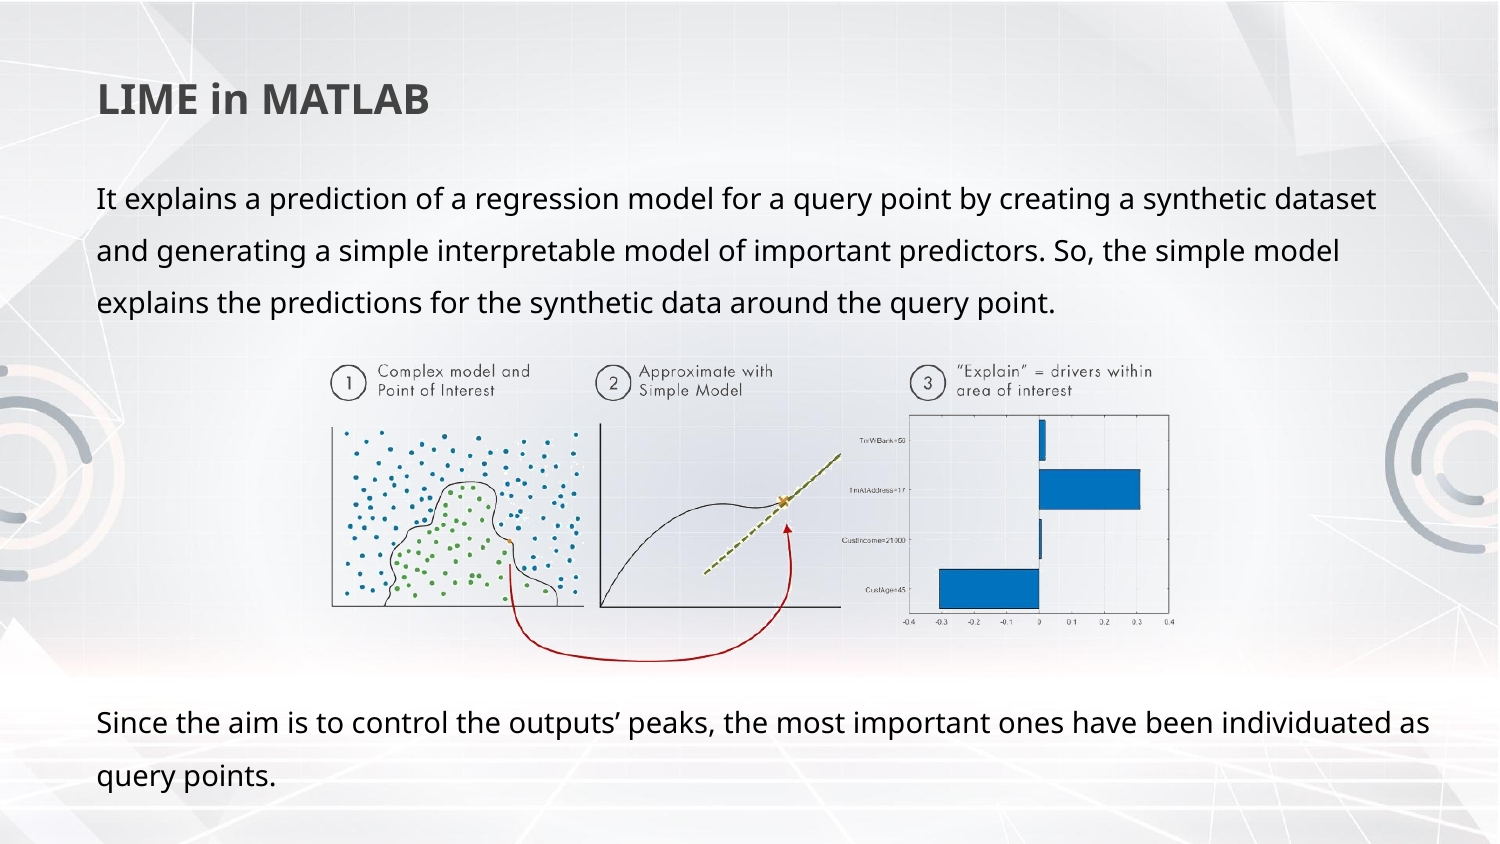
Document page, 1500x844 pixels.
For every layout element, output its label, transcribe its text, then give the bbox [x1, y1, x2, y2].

title LIME in MATLAB [81, 0, 1500, 139]
text_box It explains a prediction of a regression model for a query point by creating a synthetic dataset and generating a simple interpretable model of important predictors. So, the simple model explains the predictions for the synthetic data around the query point. Since the aim is to control the outputs’ peaks, the most important ones have been individuated as query points. [81, 155, 1449, 844]
picture [0, 0, 1500, 844]
picture [319, 350, 1181, 668]
